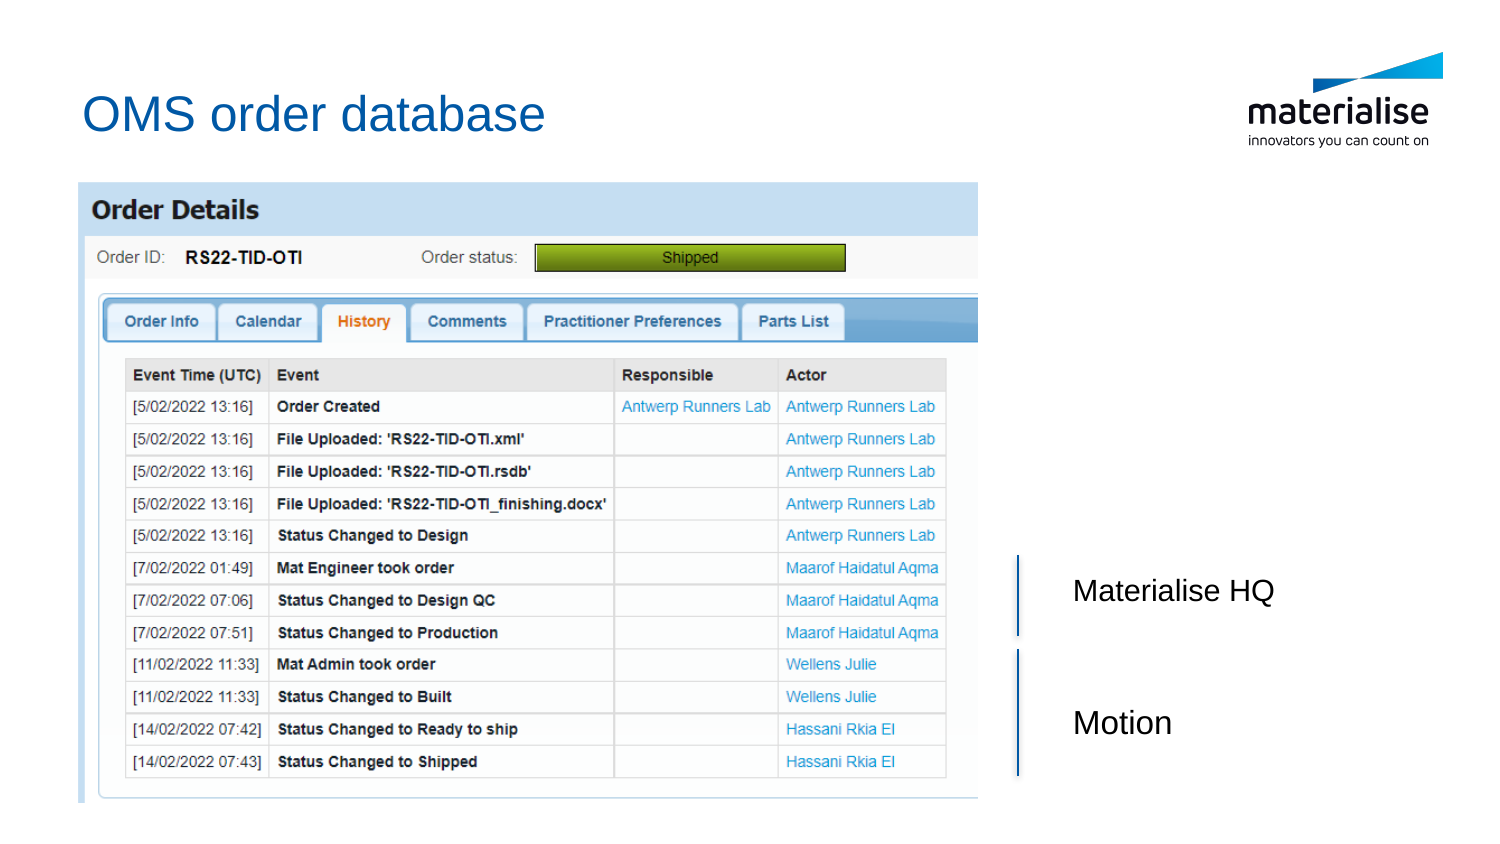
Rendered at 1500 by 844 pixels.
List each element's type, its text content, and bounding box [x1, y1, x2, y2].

text_box Materialise HQ [1057, 567, 1304, 624]
picture [1249, 52, 1443, 148]
text_box Motion [1057, 698, 1271, 774]
title OMS order database [67, 70, 1240, 151]
picture [76, 180, 978, 804]
